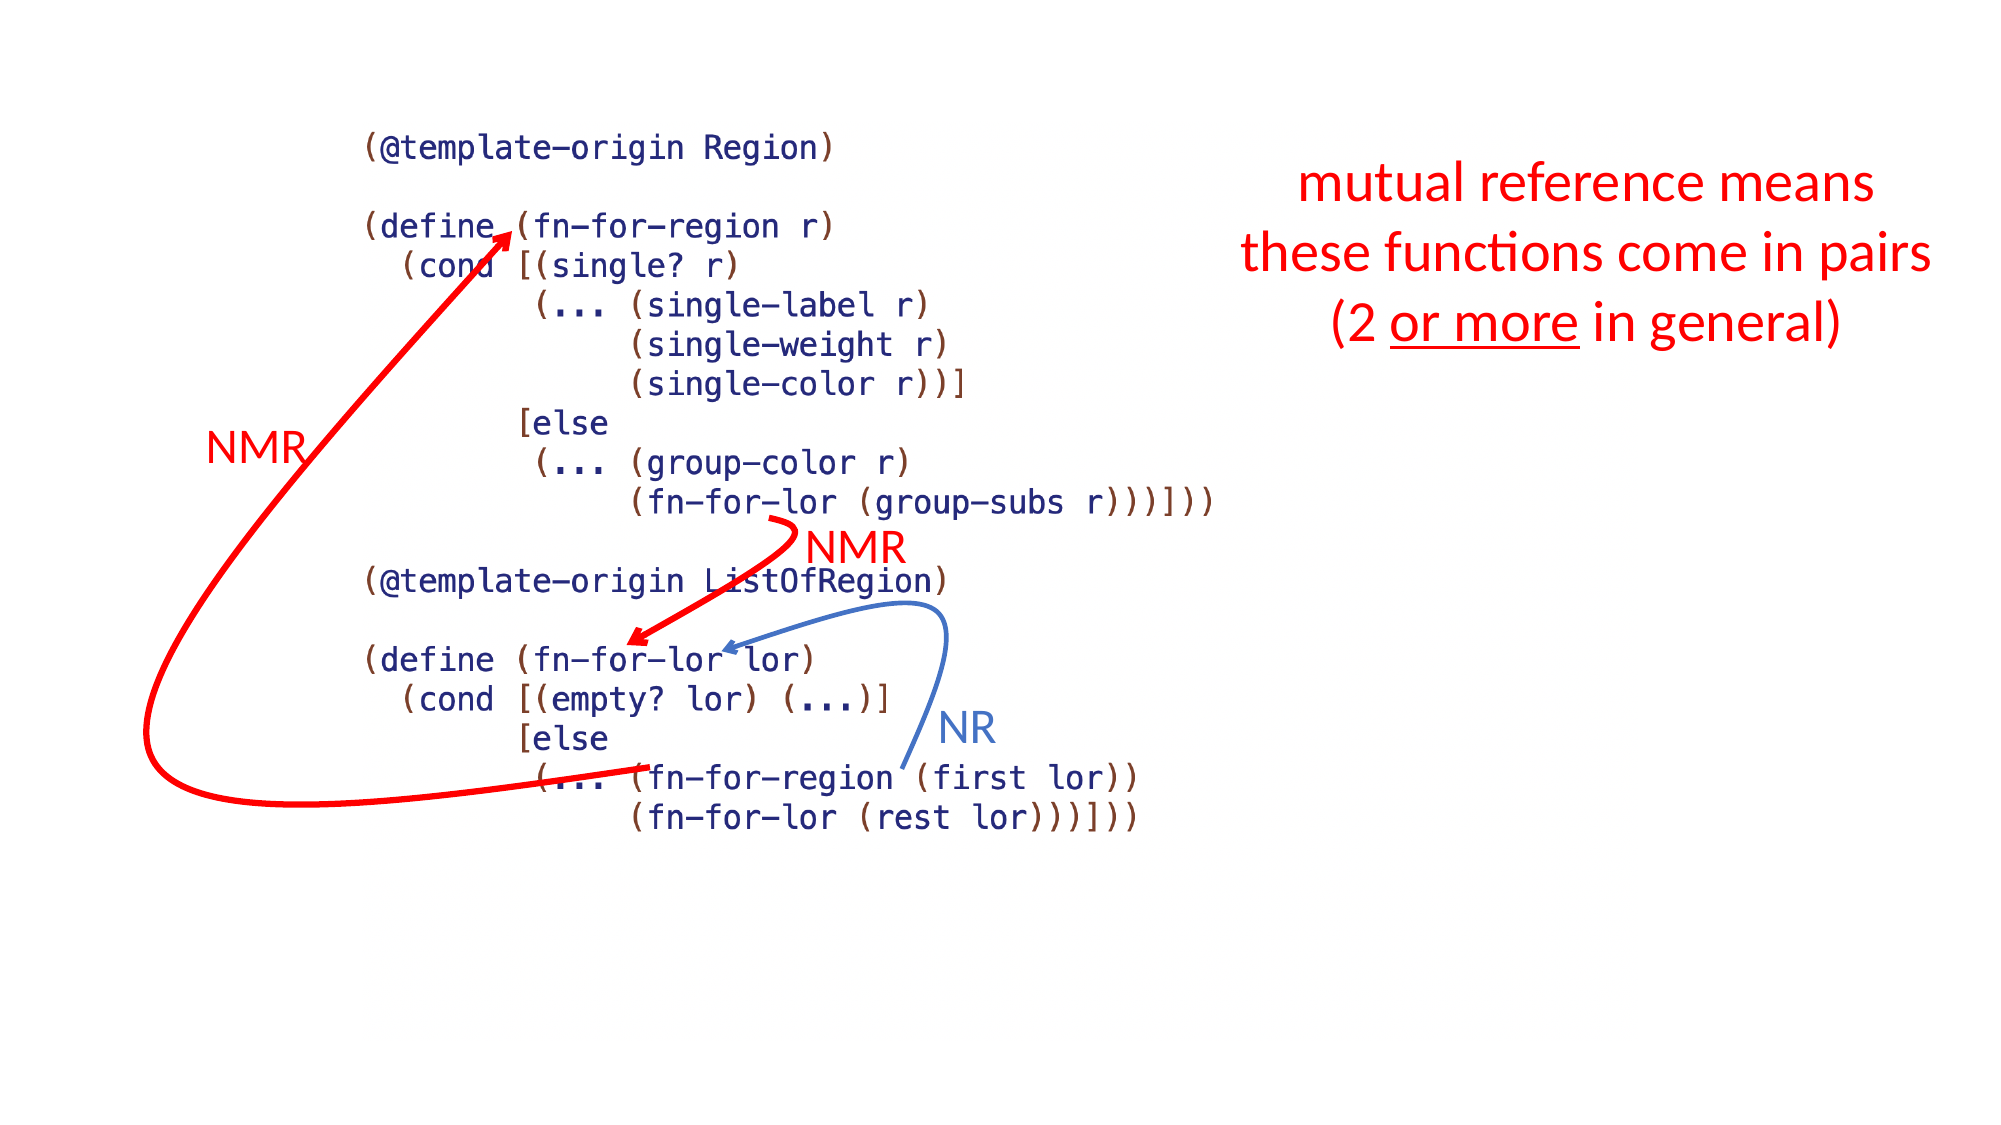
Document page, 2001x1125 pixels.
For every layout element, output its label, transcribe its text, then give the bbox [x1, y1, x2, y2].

text_box [145, 397, 362, 806]
text_box mutual reference means these functions come in pairs (2 or more in general) [1638, 136, 1958, 361]
text_box NMR [190, 406, 343, 482]
picture [362, 121, 1638, 1041]
